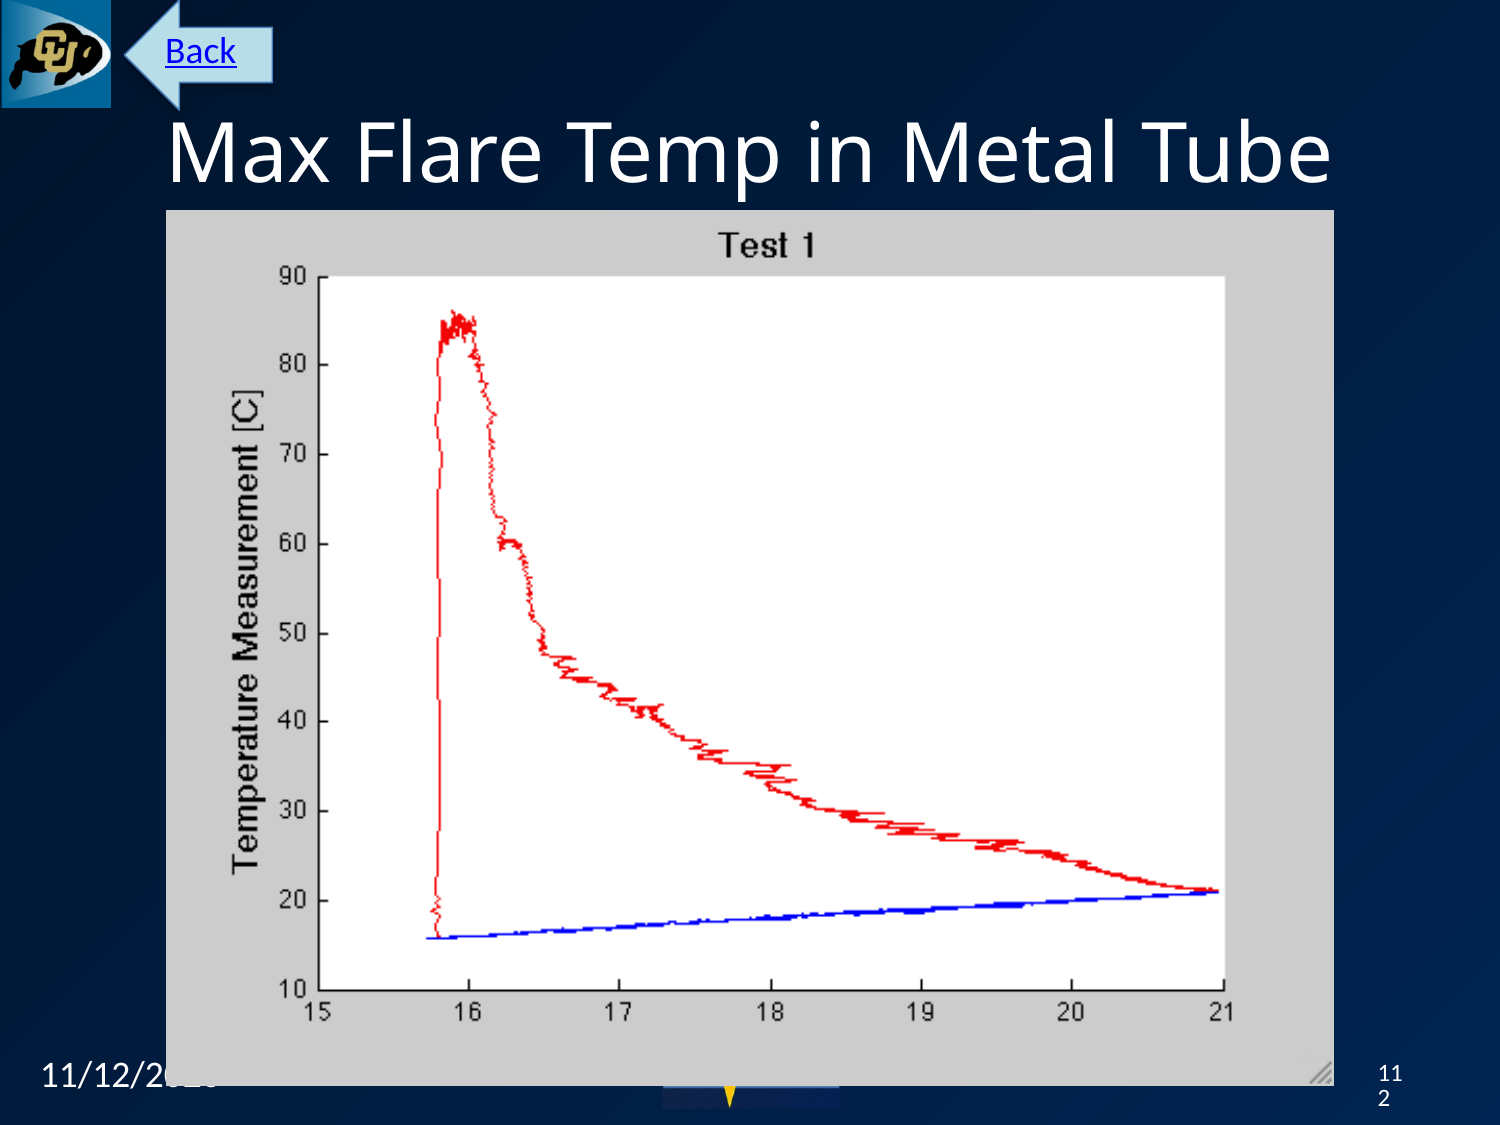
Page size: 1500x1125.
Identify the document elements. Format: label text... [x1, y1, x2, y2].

title Max Flare Temp in Metal Tube [131, 82, 1369, 216]
picture [10, 3, 111, 100]
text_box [124, 0, 273, 111]
picture [166, 210, 1334, 1109]
slide_number 112 [1362, 1042, 1425, 1100]
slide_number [24, 1042, 375, 1103]
